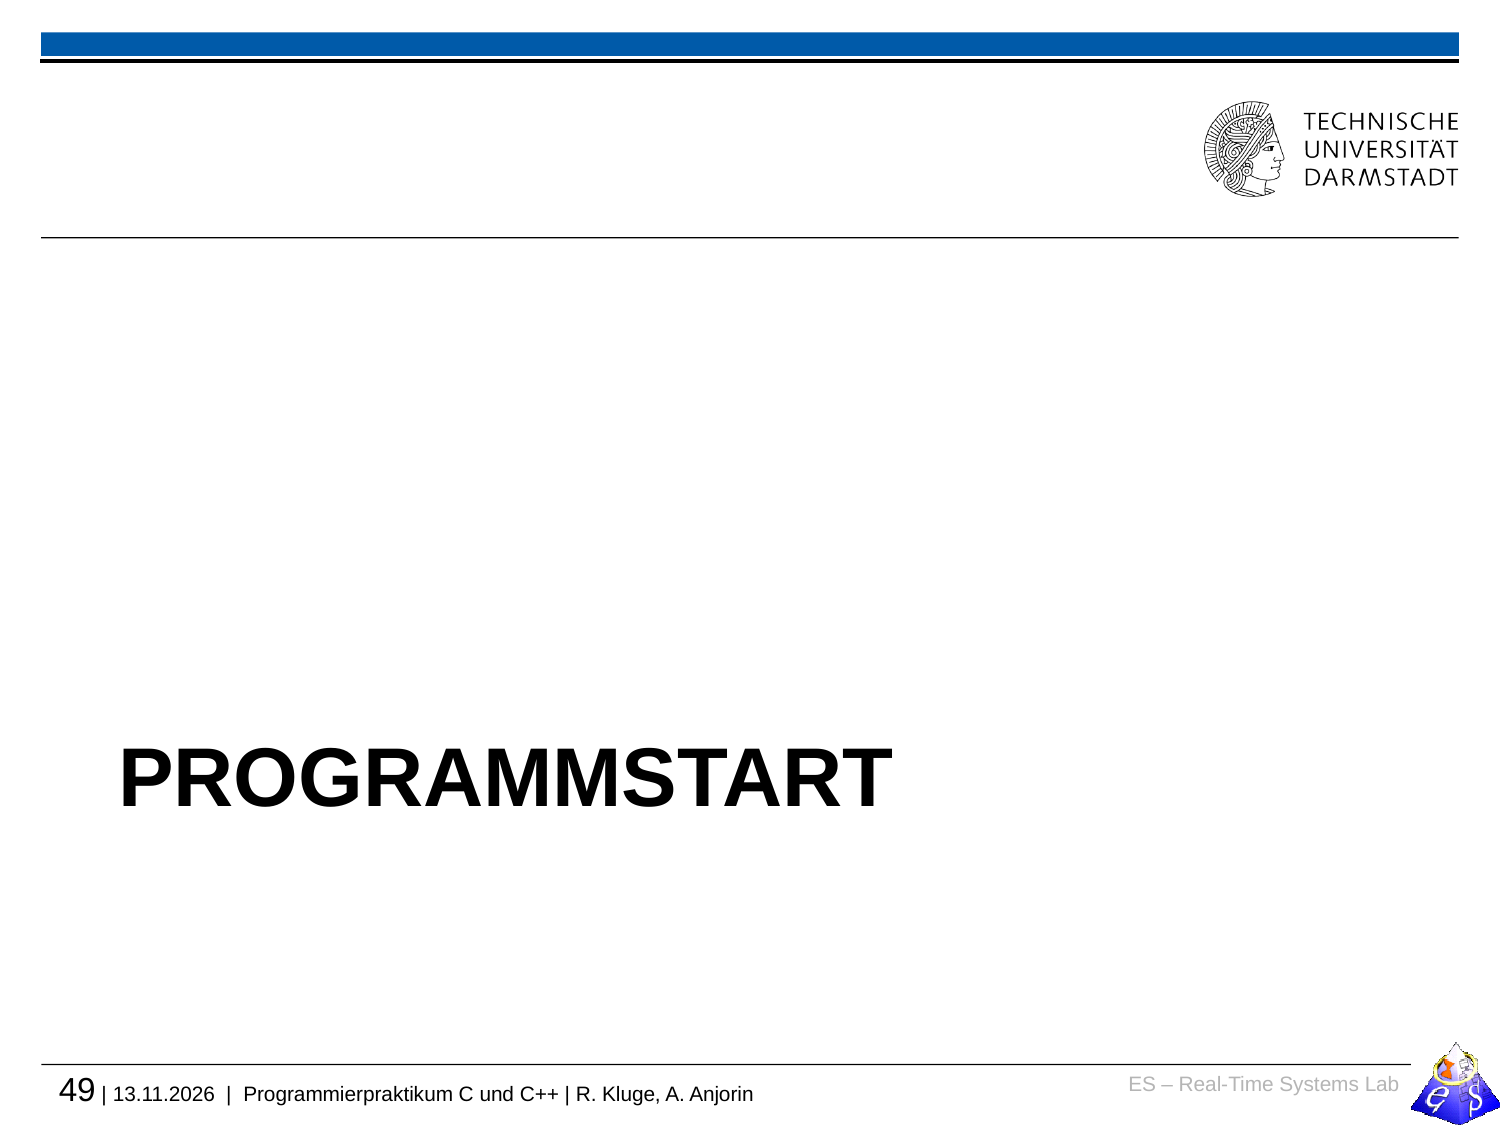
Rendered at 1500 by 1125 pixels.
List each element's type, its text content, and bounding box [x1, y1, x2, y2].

picture [1411, 1041, 1500, 1125]
picture [1175, 84, 1483, 214]
title Programmstart [118, 722, 1394, 947]
